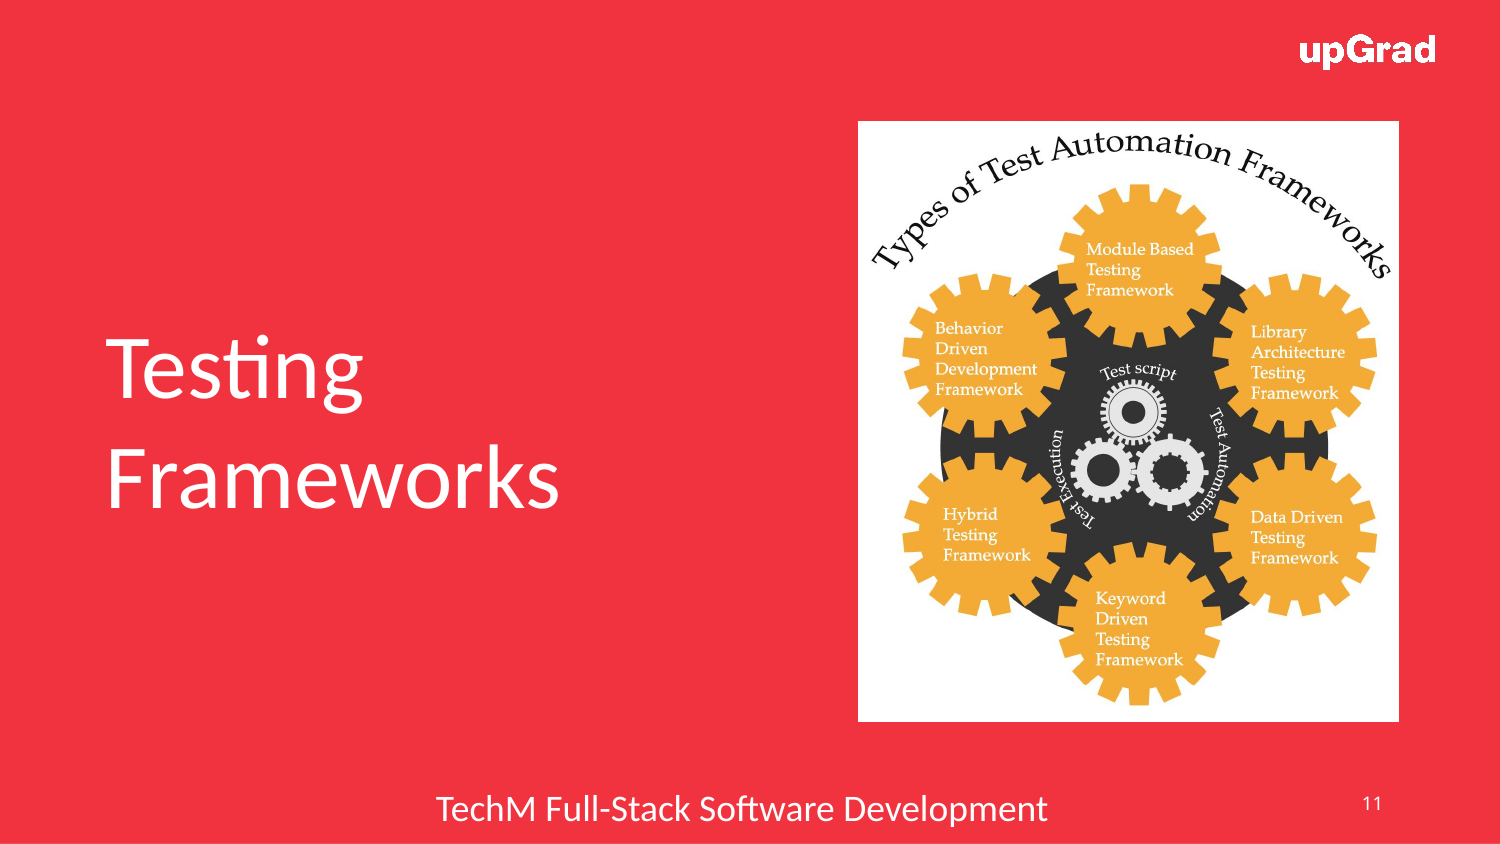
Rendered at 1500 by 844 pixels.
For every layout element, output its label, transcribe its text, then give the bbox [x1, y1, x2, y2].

picture [1300, 34, 1435, 70]
text_box Testing Frameworks [89, 299, 818, 514]
footer TechM Full-Stack Software Development [420, 782, 1092, 827]
slide_number 11 [1092, 782, 1399, 827]
picture [858, 121, 1399, 723]
